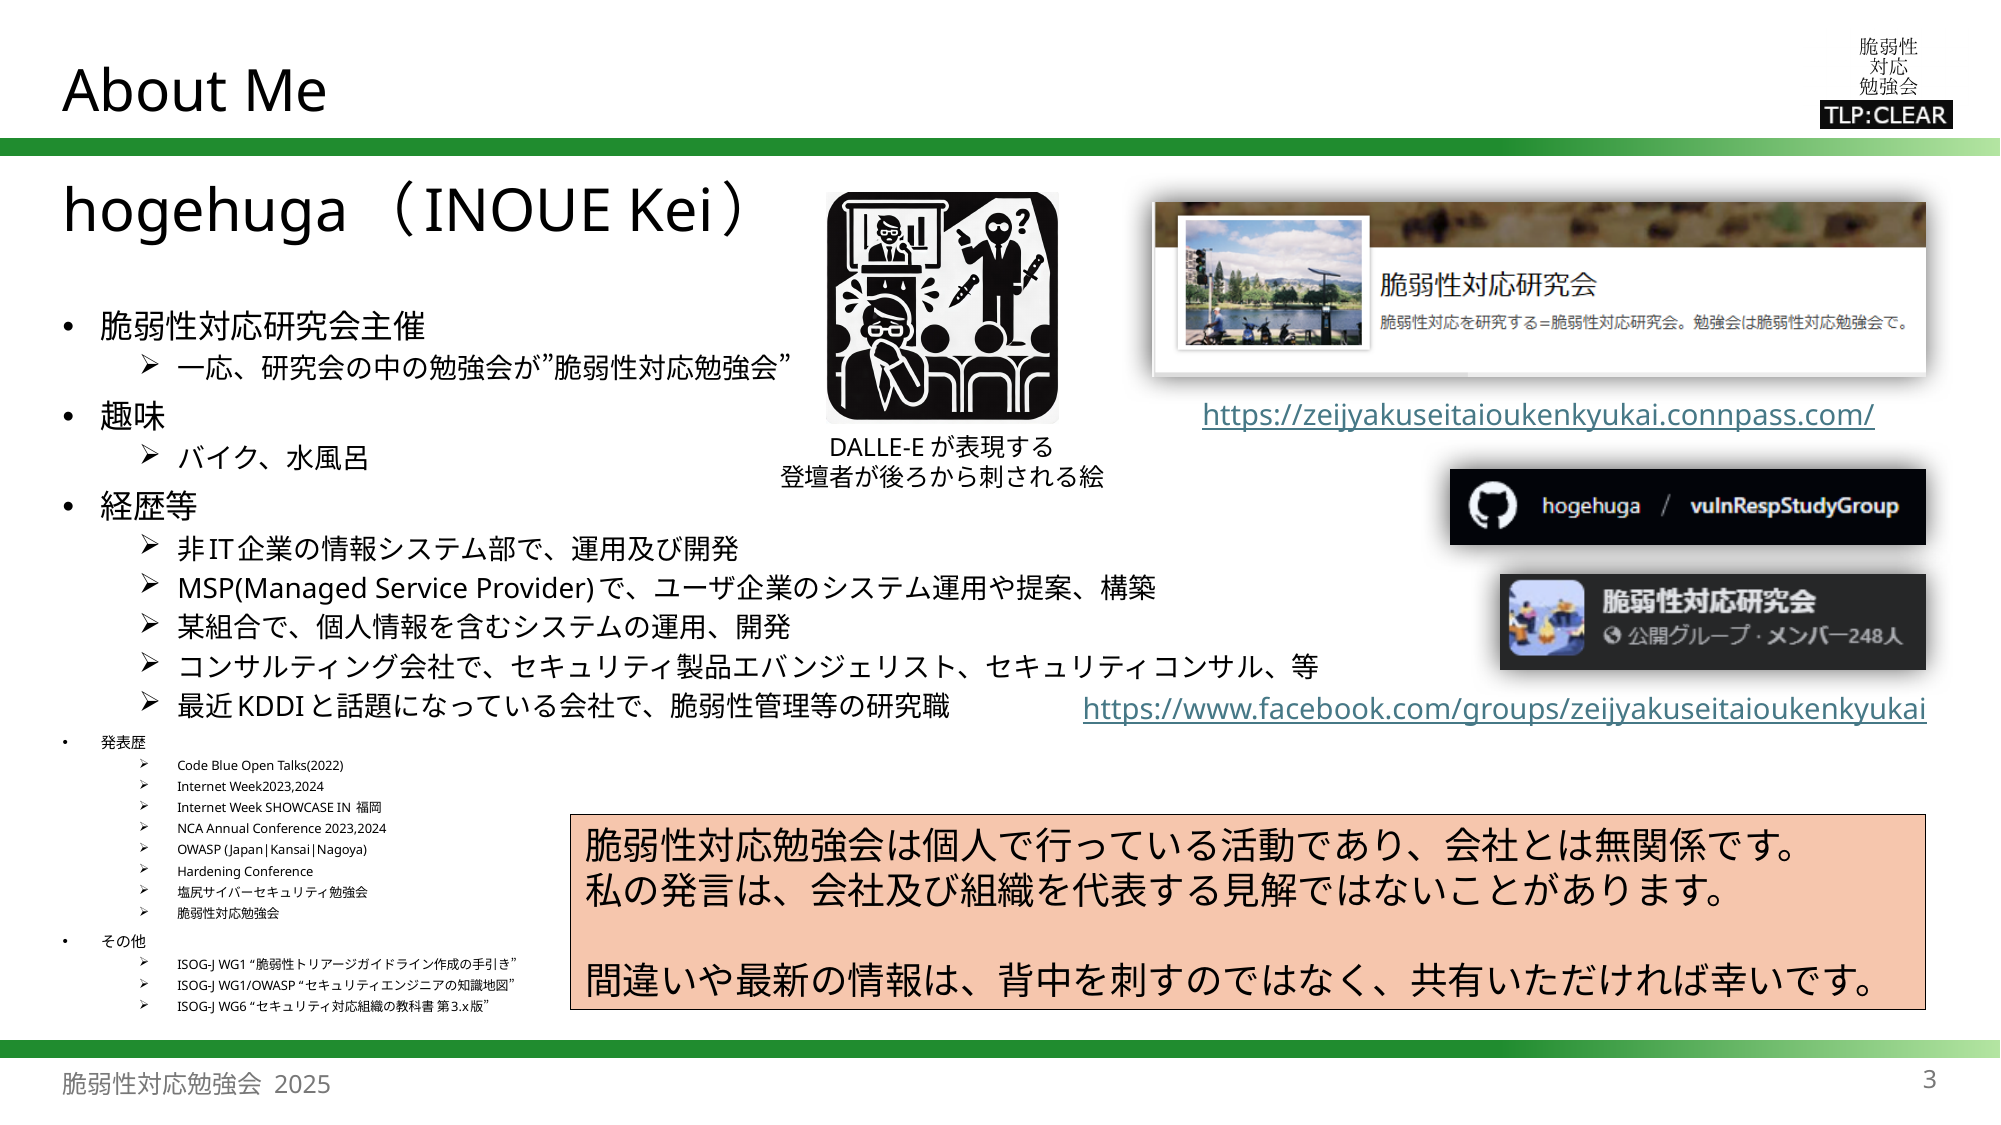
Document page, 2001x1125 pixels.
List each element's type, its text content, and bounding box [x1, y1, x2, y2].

list hogehuga（INOUE Kei） 脆弱性対応研究会主催 一応、研究会の中の勉強会が”脆弱性対応勉強会” 趣味 バイク、水風呂 経歴等 非IT企業の情報システム部で、運用及び開発 MSP(Managed Service Provider)で、ユーザ企業のシステム運用や提案、構築 某組合で、個人情報を含むシステムの運用、開発 コンサルティング会社で、セキュリティ製品エバンジェリスト、セキュリティコンサル、等 最近KDDIと話題になっている会社で、脆弱性管理等の研究職 発表歴 Code Blue Open Talks(2022) Internet Week2023,2024 Internet Week SHOWCASE IN 福岡 NCA Annual Conference 2023,2024 OWASP (Japan|Kansai|Nagoya) Hardening Conference 塩尻サイバーセキュリティ勉強会 脆弱性対応勉強会 その他 ISOG-J WG1 “脆弱性トリアージガイドライン作成の手引き” ISOG-J WG1/OWASP “セキュリティエンジニアの知識地図” ISOG-J WG6 “セキュリティ対応組織の教科書 第3.x版” [47, 164, 1953, 1032]
text_box 脆弱性対応勉強会は個人で行っている活動であり、会社とは無関係です。 私の発言は、会社及び組織を代表する見解ではないことがあります。 間違いや最新の情報は、背中を刺すのではなく、共有いただければ幸いです。 [570, 814, 1926, 1010]
picture [1449, 468, 1926, 545]
picture [826, 192, 1059, 425]
footer 脆弱性対応勉強会 2025 [47, 1065, 1338, 1103]
picture [1499, 573, 1926, 671]
picture [1803, 28, 1969, 106]
text_box DALLE-Eが表現する 登壇者が後ろから刺される絵 [752, 423, 1133, 499]
title About Me [47, 59, 1953, 127]
text_box https://zeijyakuseitaioukenkyukai.connpass.com/ [1151, 388, 1926, 444]
picture [1151, 202, 1926, 377]
text_box https://www.facebook.com/groups/zeijyakuseitaioukenkyukai [1058, 683, 1953, 738]
slide_number 3 [1412, 1057, 1953, 1103]
